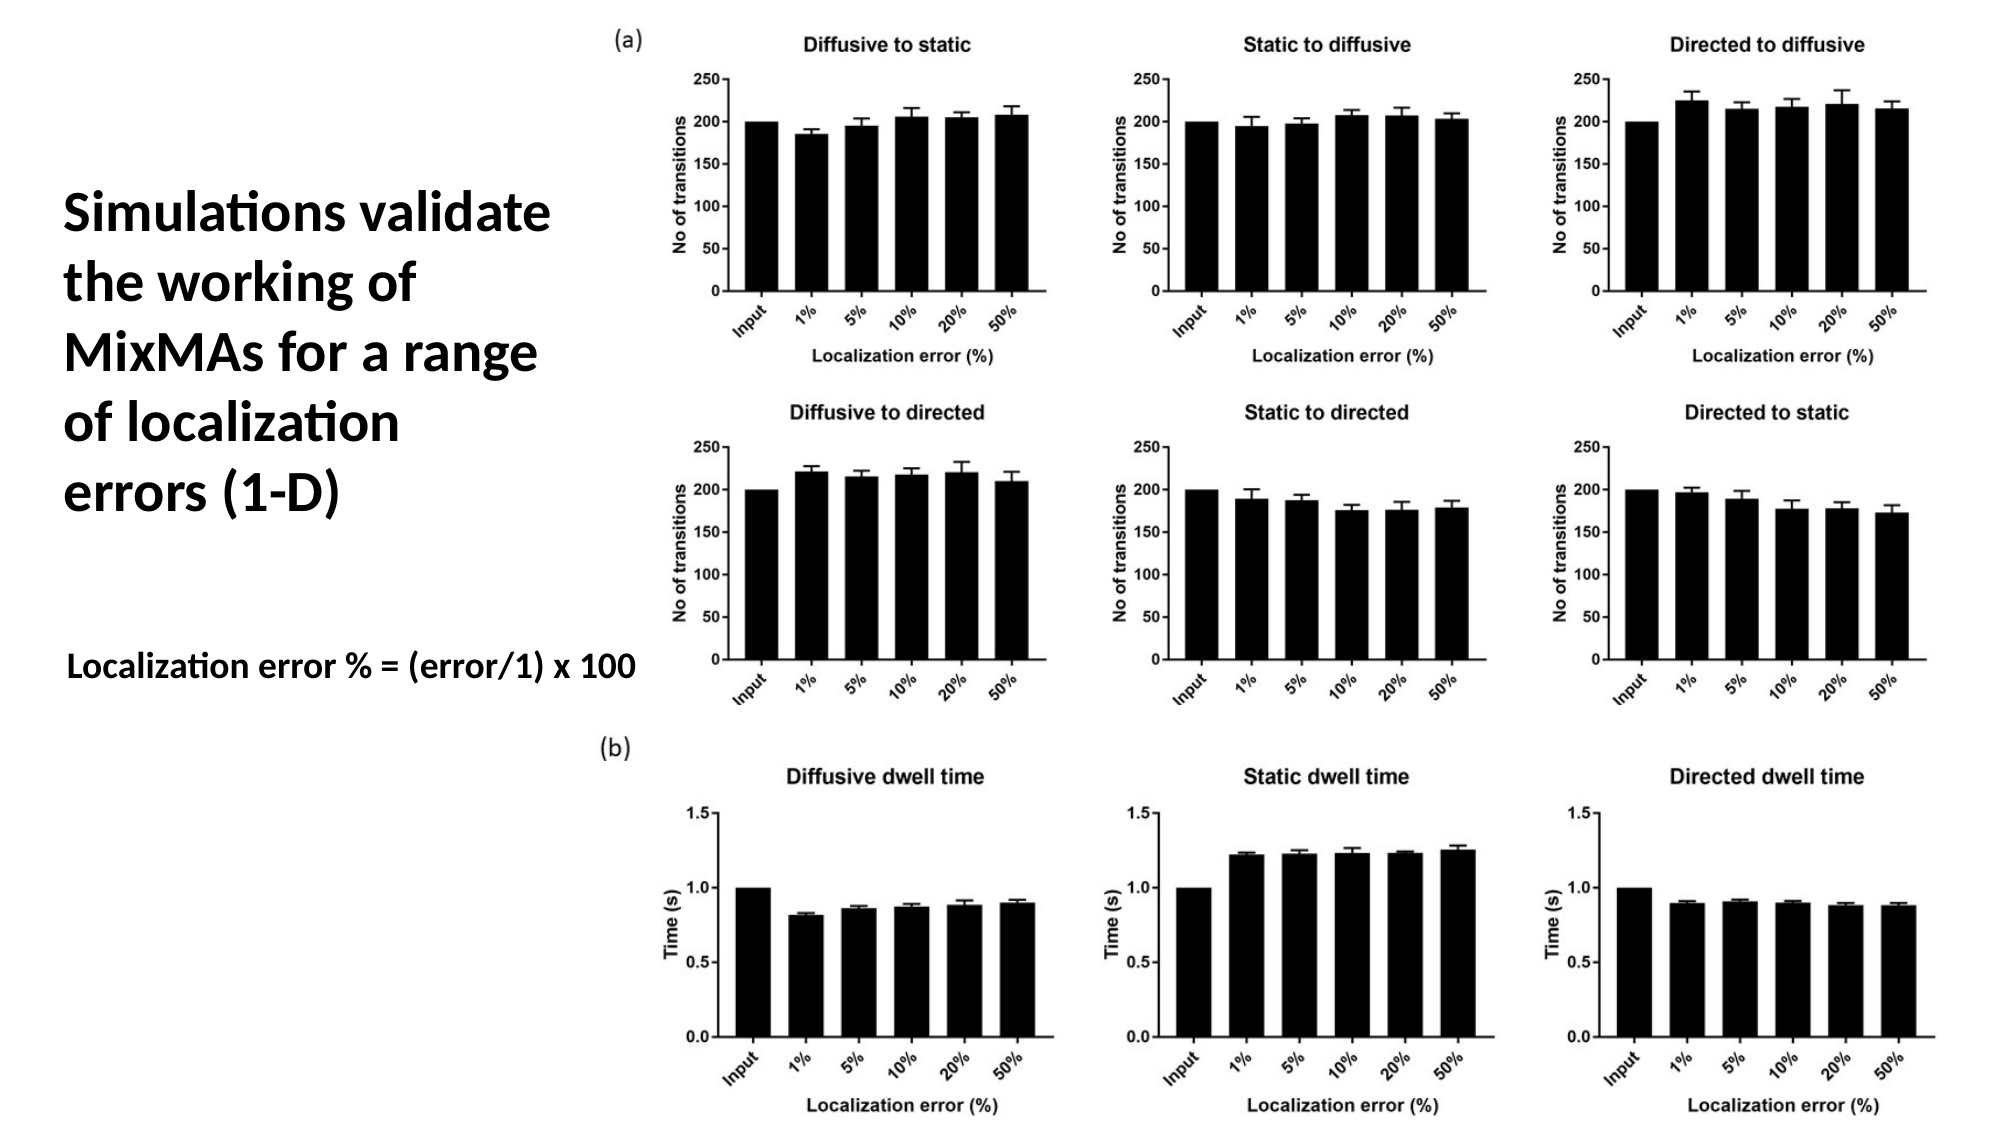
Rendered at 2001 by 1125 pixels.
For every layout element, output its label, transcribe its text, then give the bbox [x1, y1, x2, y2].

picture [568, 0, 2000, 1125]
text_box Localization error % = (error/1) x 100 [52, 634, 582, 694]
text_box Simulations validate the working of MixMAs for a range of localization errors (1-D) [49, 165, 569, 531]
